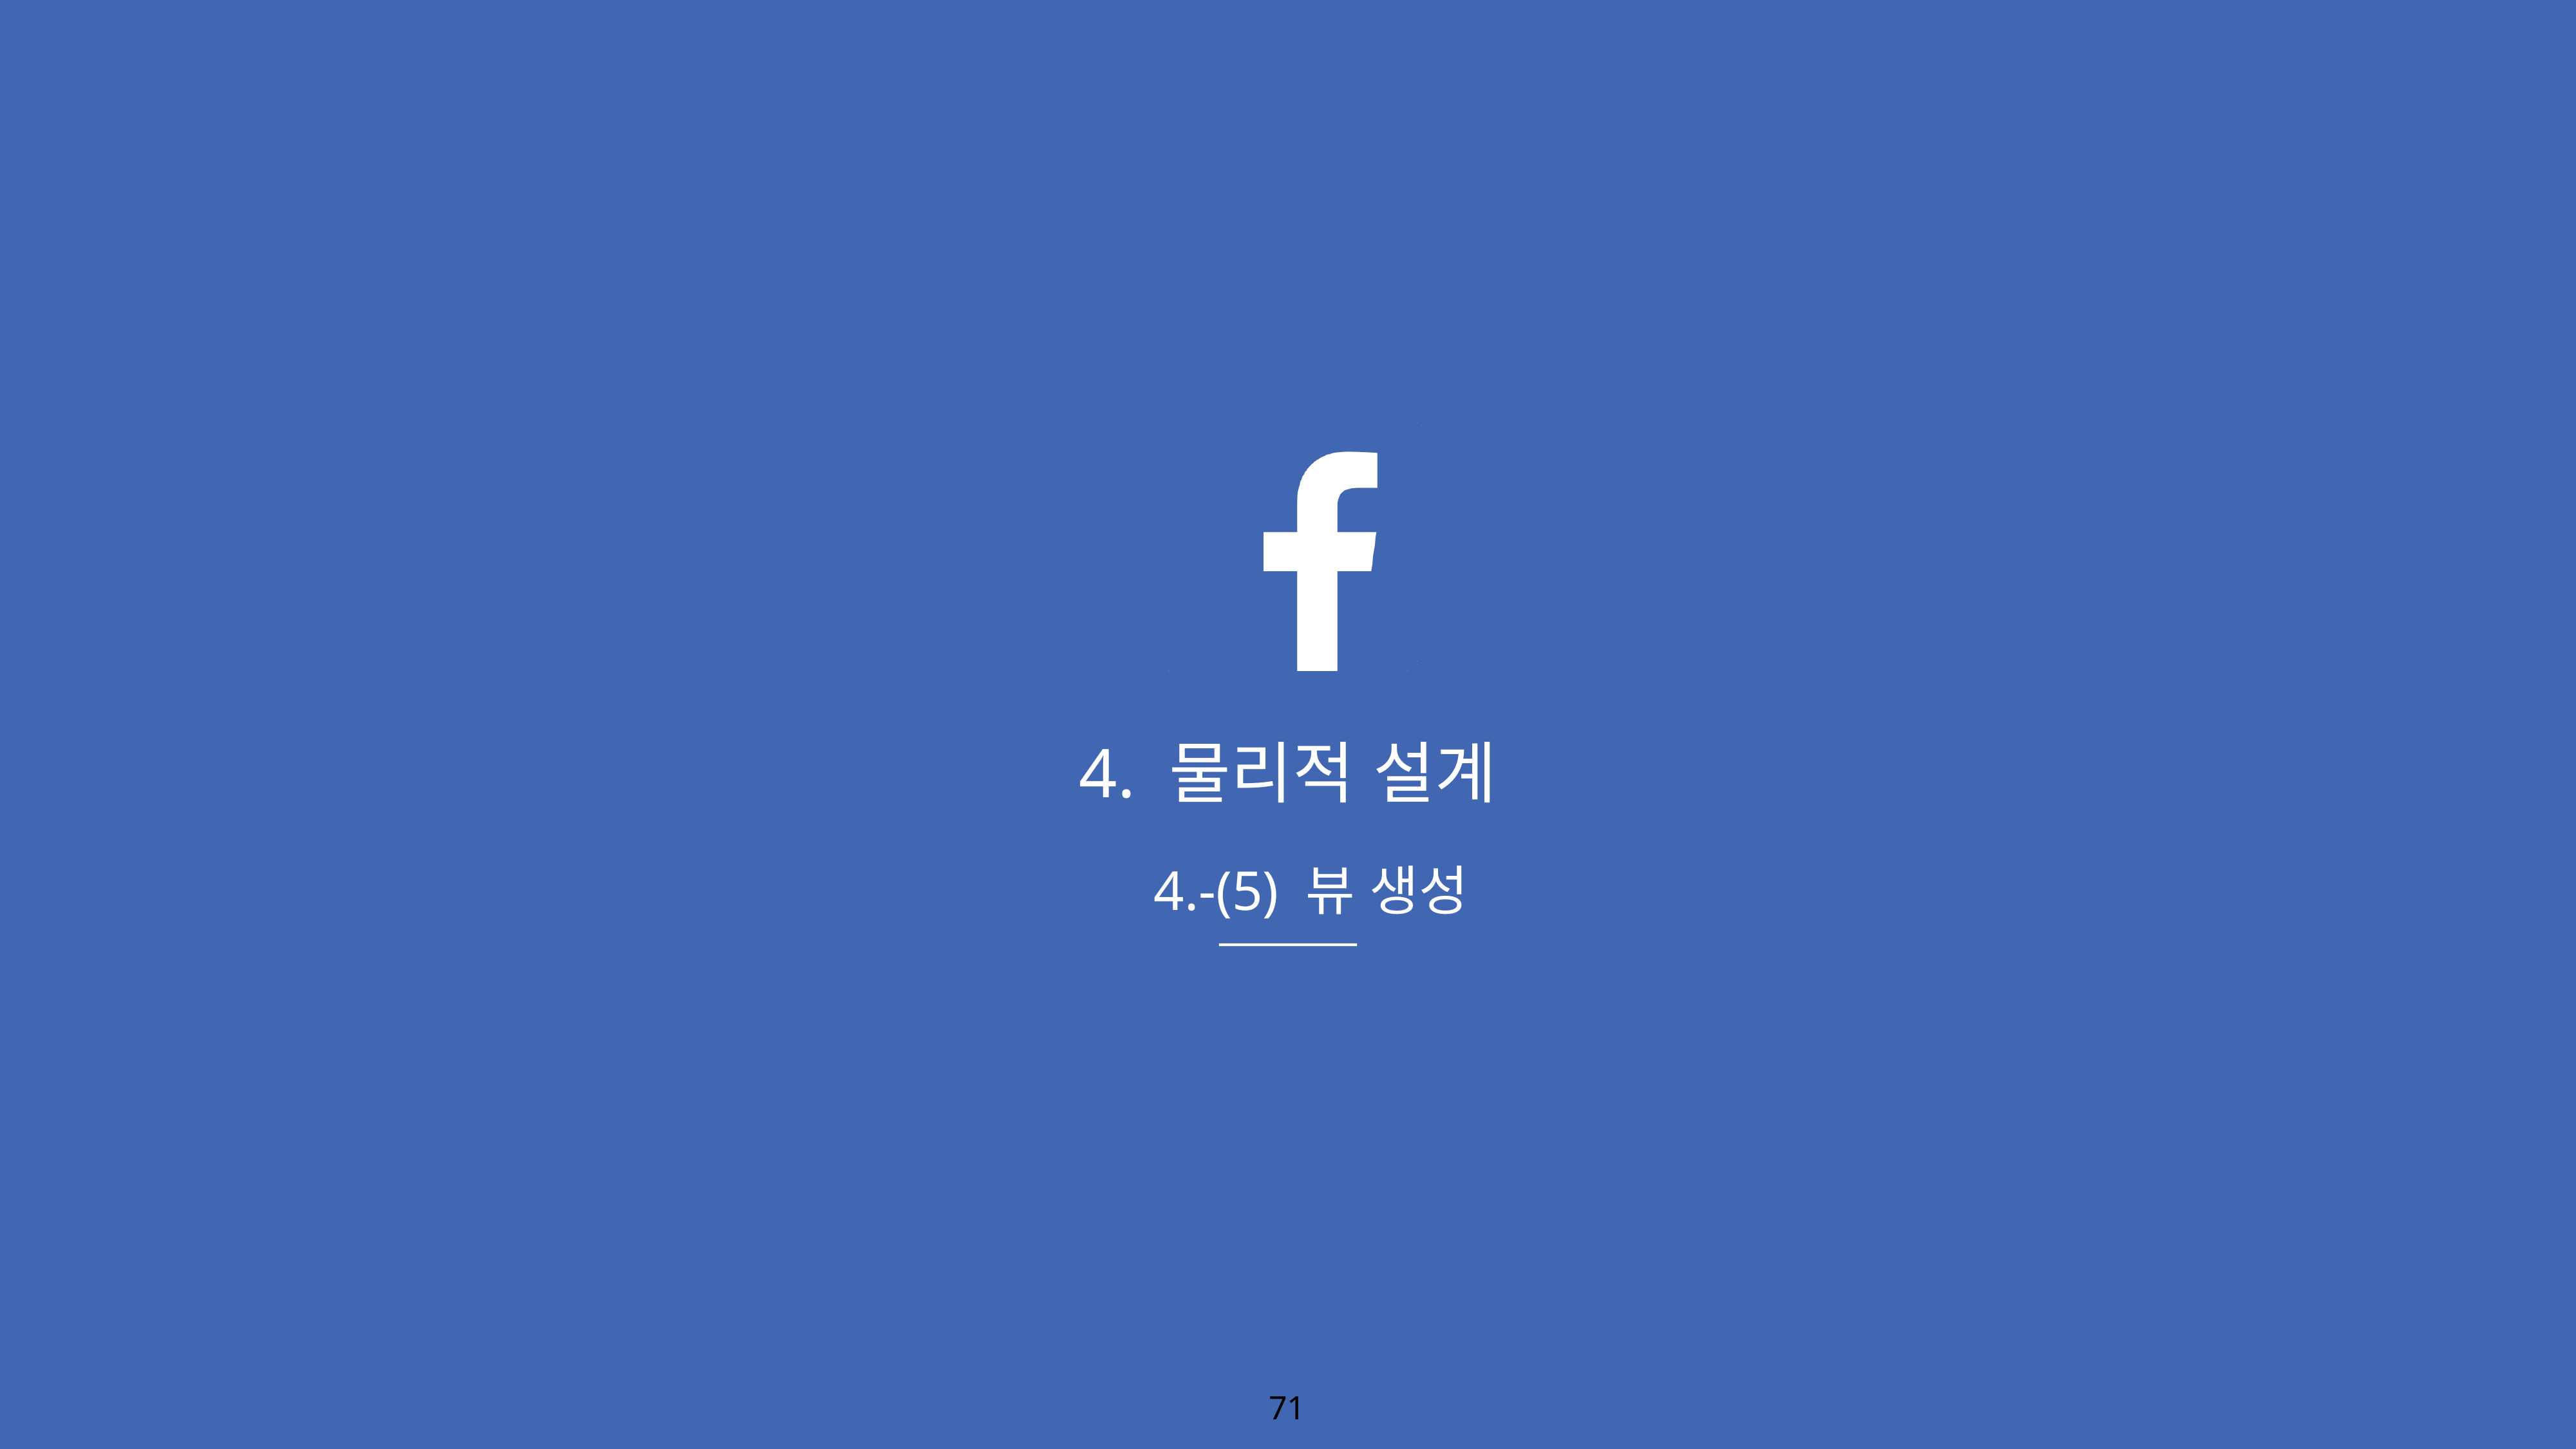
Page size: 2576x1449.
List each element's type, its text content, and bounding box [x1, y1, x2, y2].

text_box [1072, 724, 1504, 945]
slide_number 71 [1263, 1381, 1312, 1431]
picture [1158, 412, 1418, 672]
